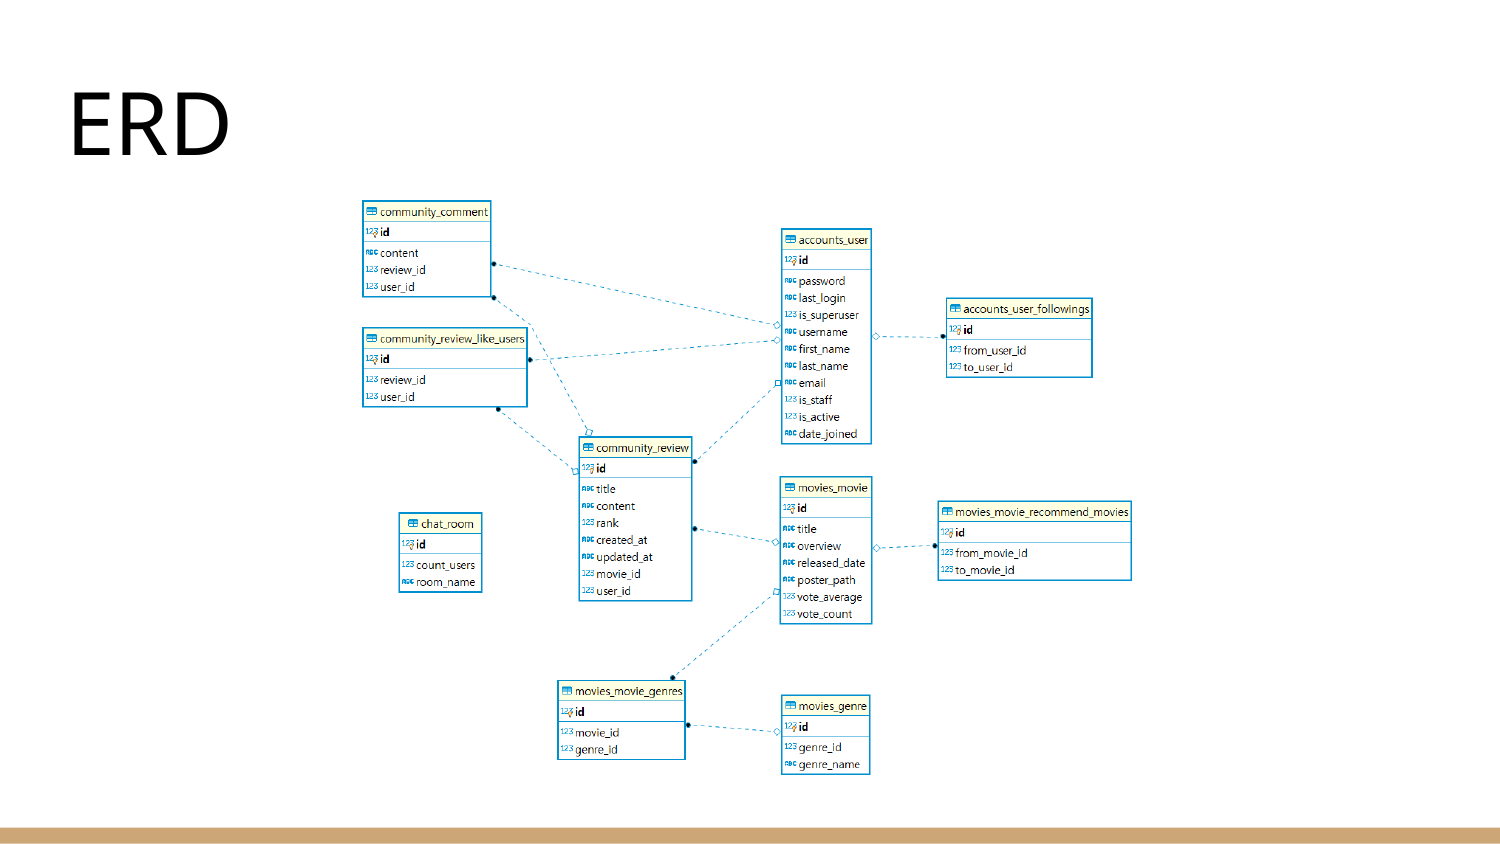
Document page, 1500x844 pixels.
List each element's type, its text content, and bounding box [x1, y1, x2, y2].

title ERD [51, 51, 1449, 189]
picture [350, 187, 1150, 793]
